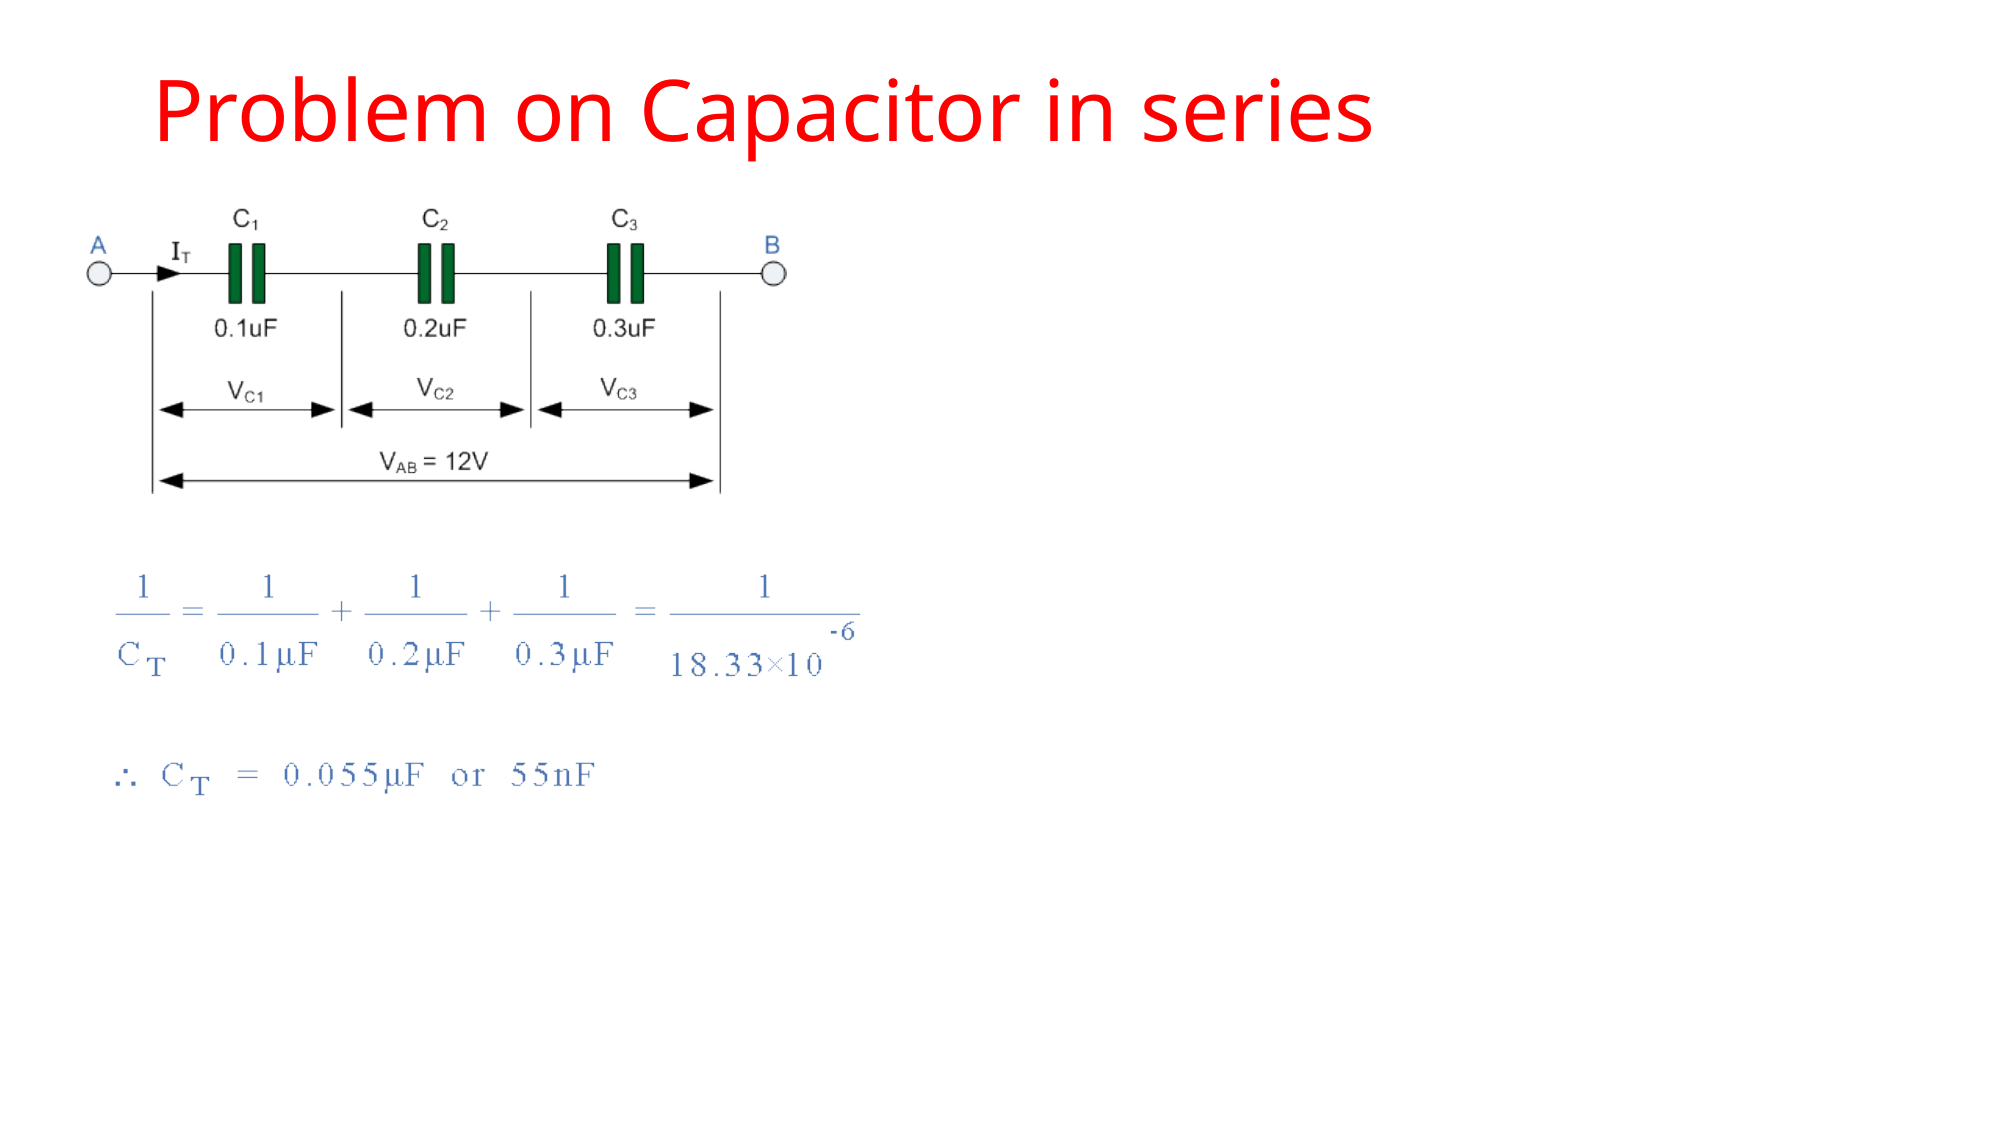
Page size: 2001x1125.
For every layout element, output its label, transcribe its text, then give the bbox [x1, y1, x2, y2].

picture [111, 562, 867, 802]
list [86, 201, 787, 494]
title Problem on Capacitor in series [137, 59, 1863, 168]
